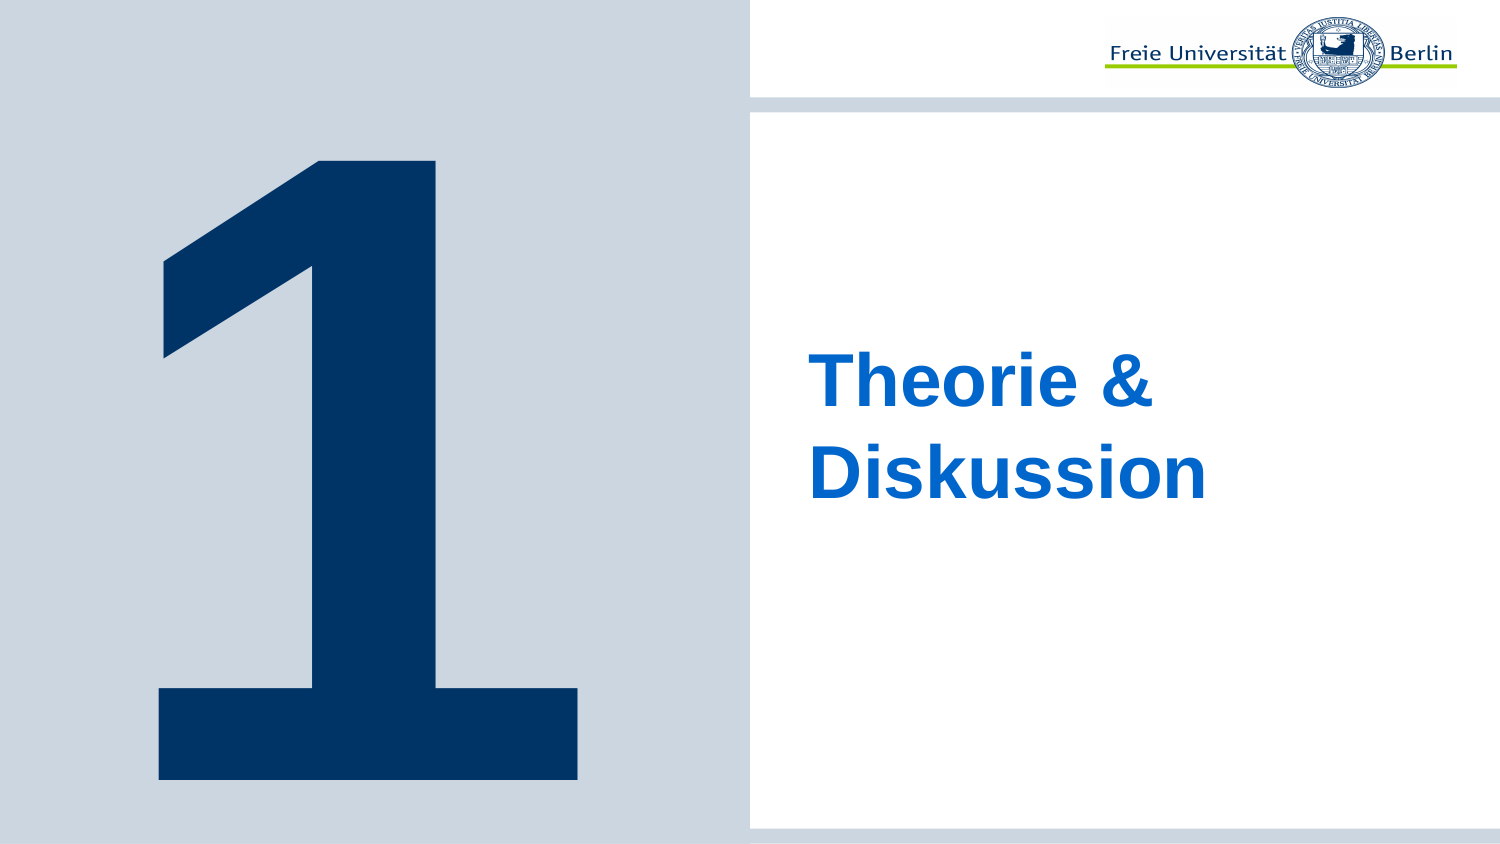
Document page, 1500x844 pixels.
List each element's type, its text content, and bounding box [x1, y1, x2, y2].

subtitle Theorie & Diskussion [749, 342, 1439, 501]
title 1 [43, 0, 537, 515]
picture [1105, 17, 1457, 88]
